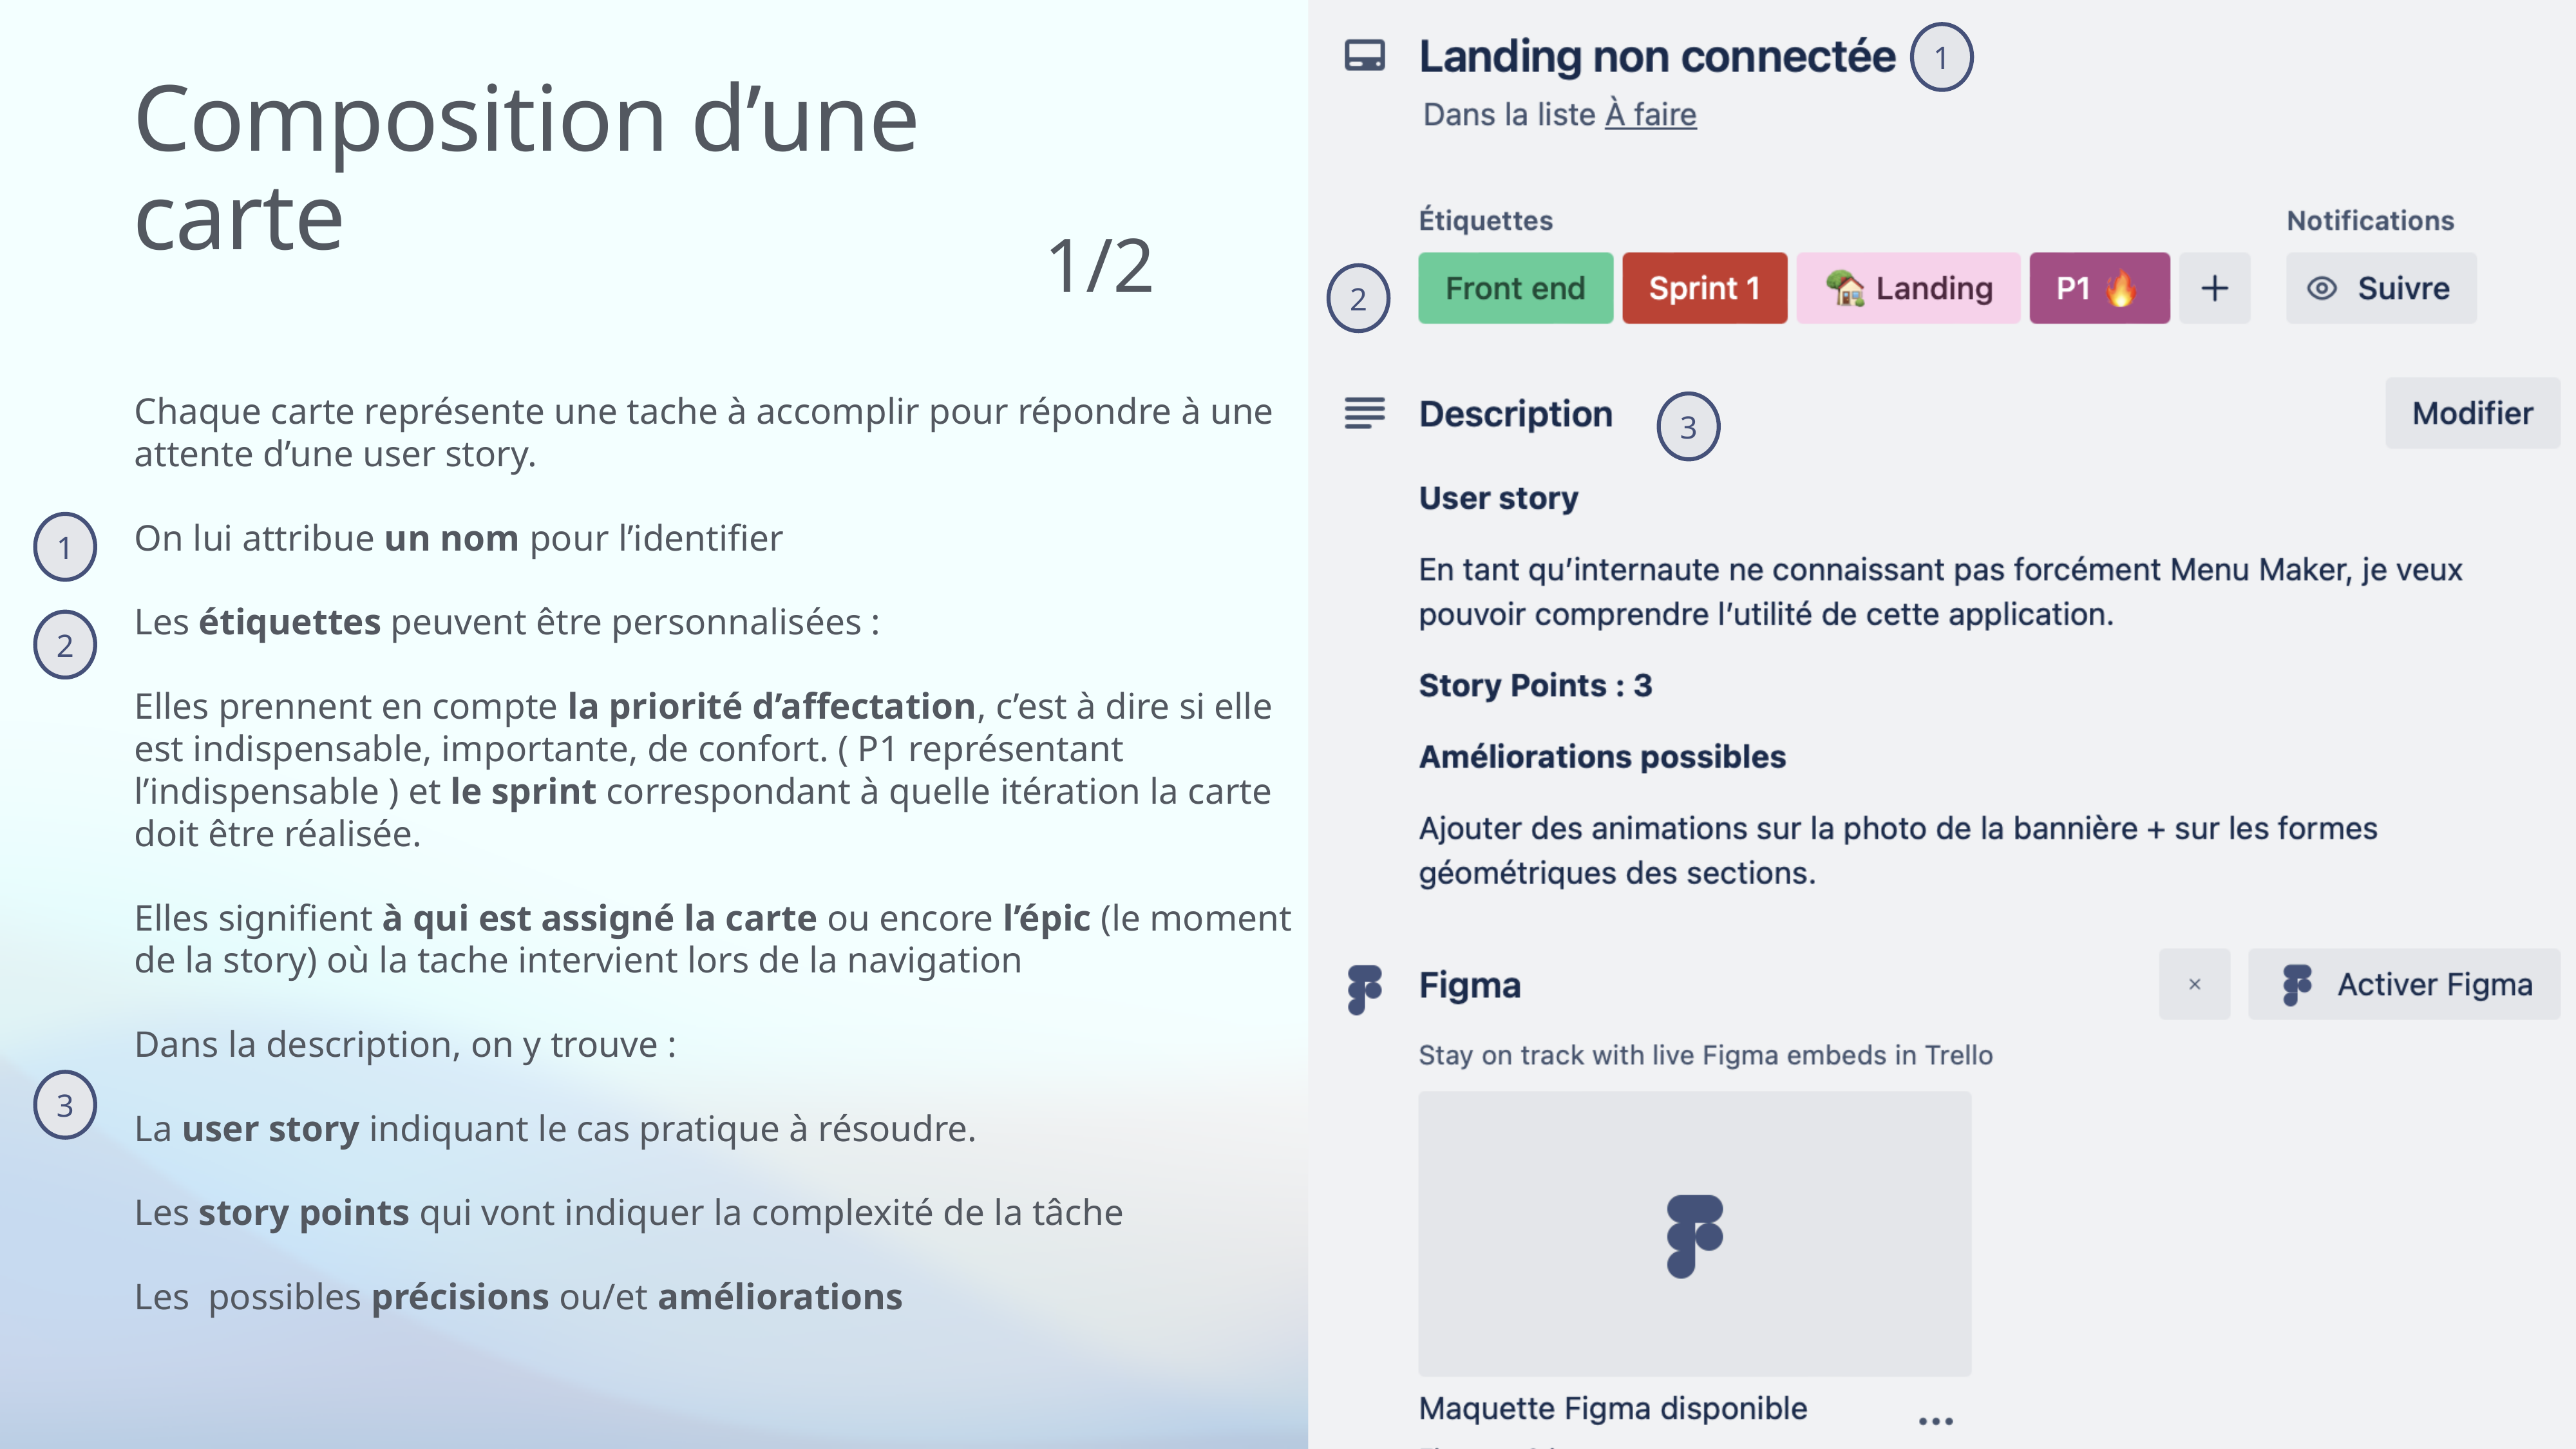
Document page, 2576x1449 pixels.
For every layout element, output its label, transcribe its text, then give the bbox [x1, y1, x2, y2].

text_box 1 [35, 513, 95, 580]
text_box 2 [35, 611, 95, 678]
title Composition d’une carte [127, 66, 1161, 246]
picture [0, 0, 2576, 1449]
text_box 1/2 [127, 213, 1160, 320]
list Chaque carte représente une tache à accomplir pour répondre à une attente d’une user story. On lui attribue un nom pour l’identifier Les étiquettes peuvent être personnalisées : Elles prennent en compte la priorité d’affectation, c’est à dire si elle est indispensable, importante, de confort. ( P1 représentant l’indispensable ) et le sprint correspondant à quelle itération la carte doit être réalisée. Elles signifient à qui est assigné la carte ou encore l’épic (le moment de la story) où la tache intervient lors de la navigation Dans la description, on y trouve : La user story indiquant le cas pratique à résoudre. Les story points qui vont indiquer la complexité de la tâche Les possibles précisions ou/et améliorations [128, 383, 1300, 1424]
text_box 3 [35, 1072, 95, 1138]
